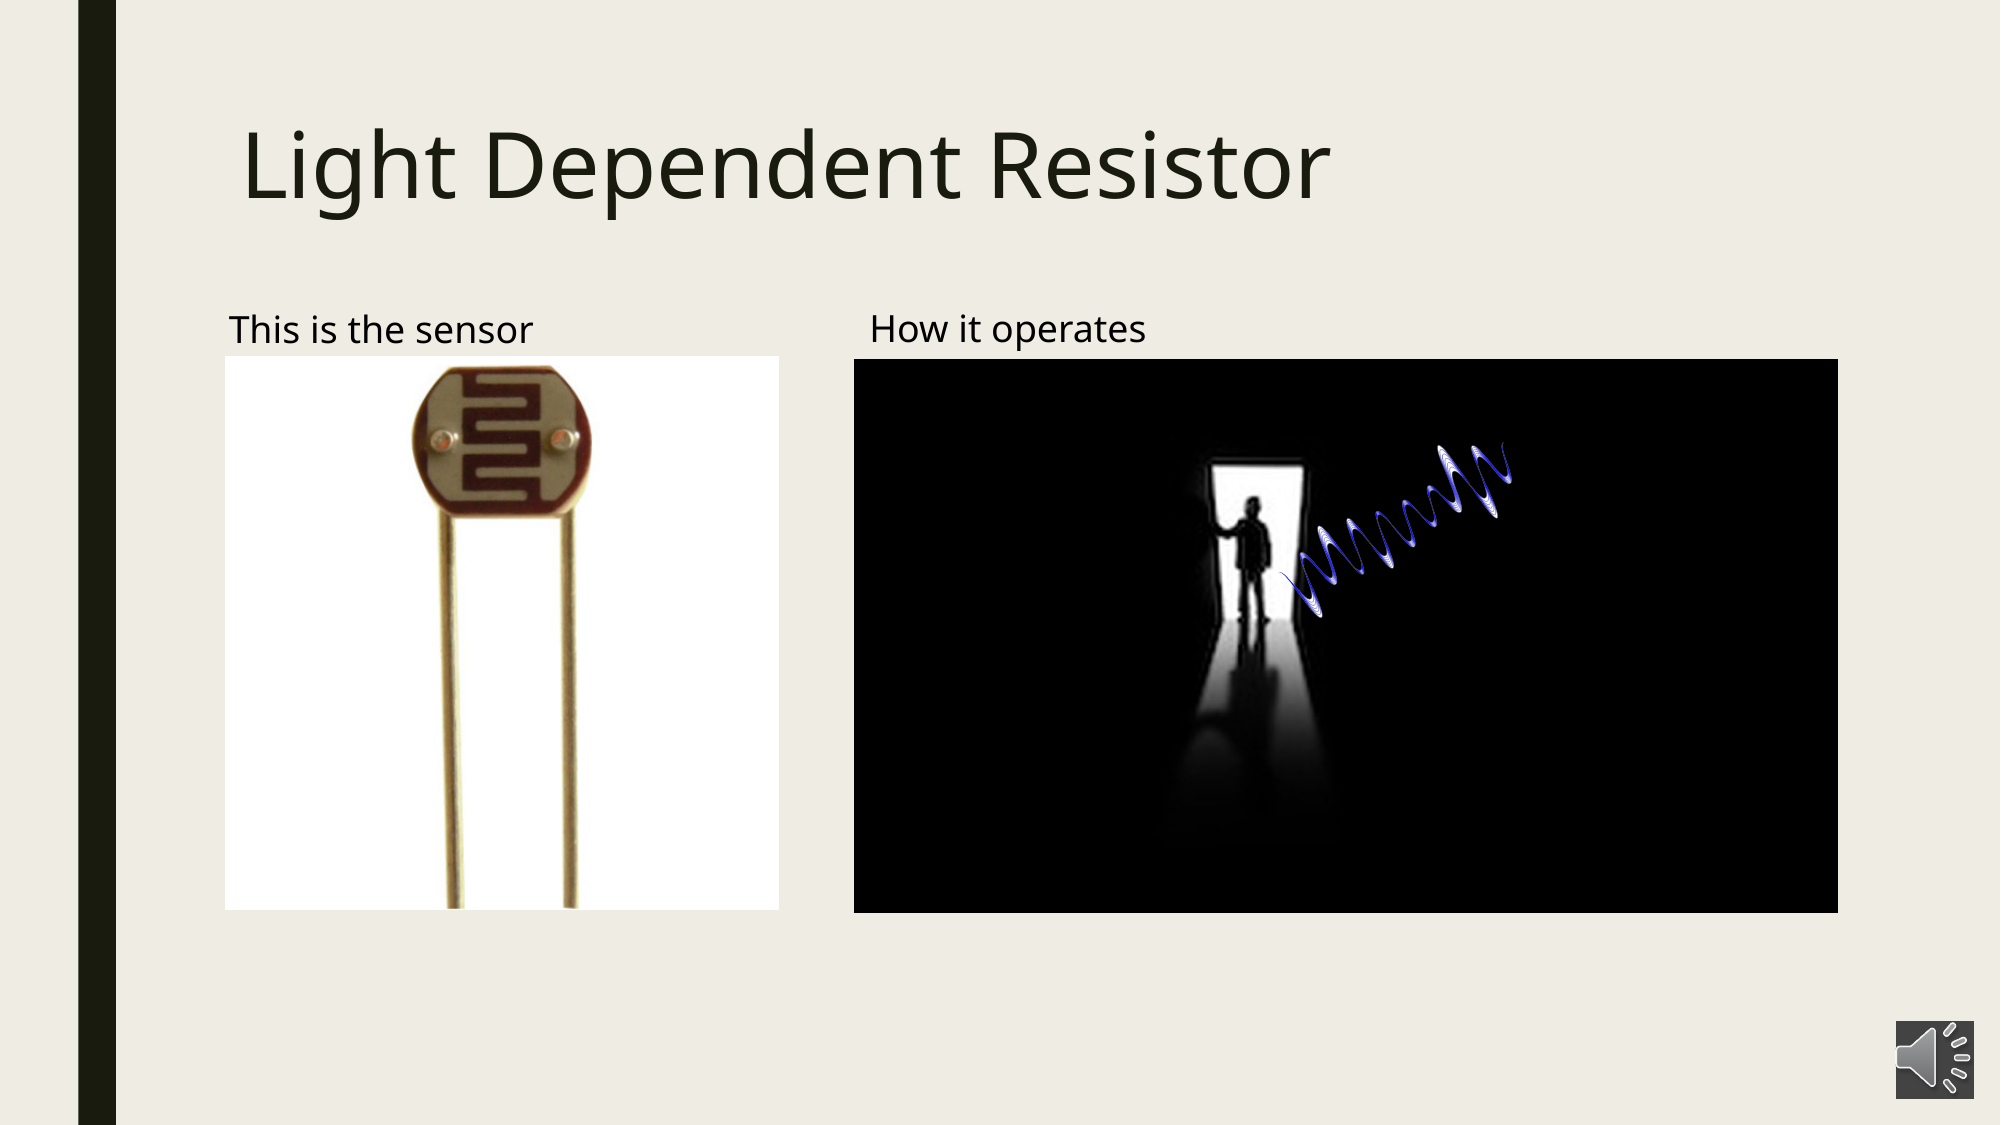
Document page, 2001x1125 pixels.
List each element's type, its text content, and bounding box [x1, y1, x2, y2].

picture [854, 359, 1839, 913]
picture [1894, 1019, 1975, 1100]
picture [224, 356, 779, 910]
text_box This is the sensor [214, 298, 554, 359]
text_box How it operates [854, 297, 1400, 357]
title Light Dependent Resistor [225, 112, 1800, 357]
